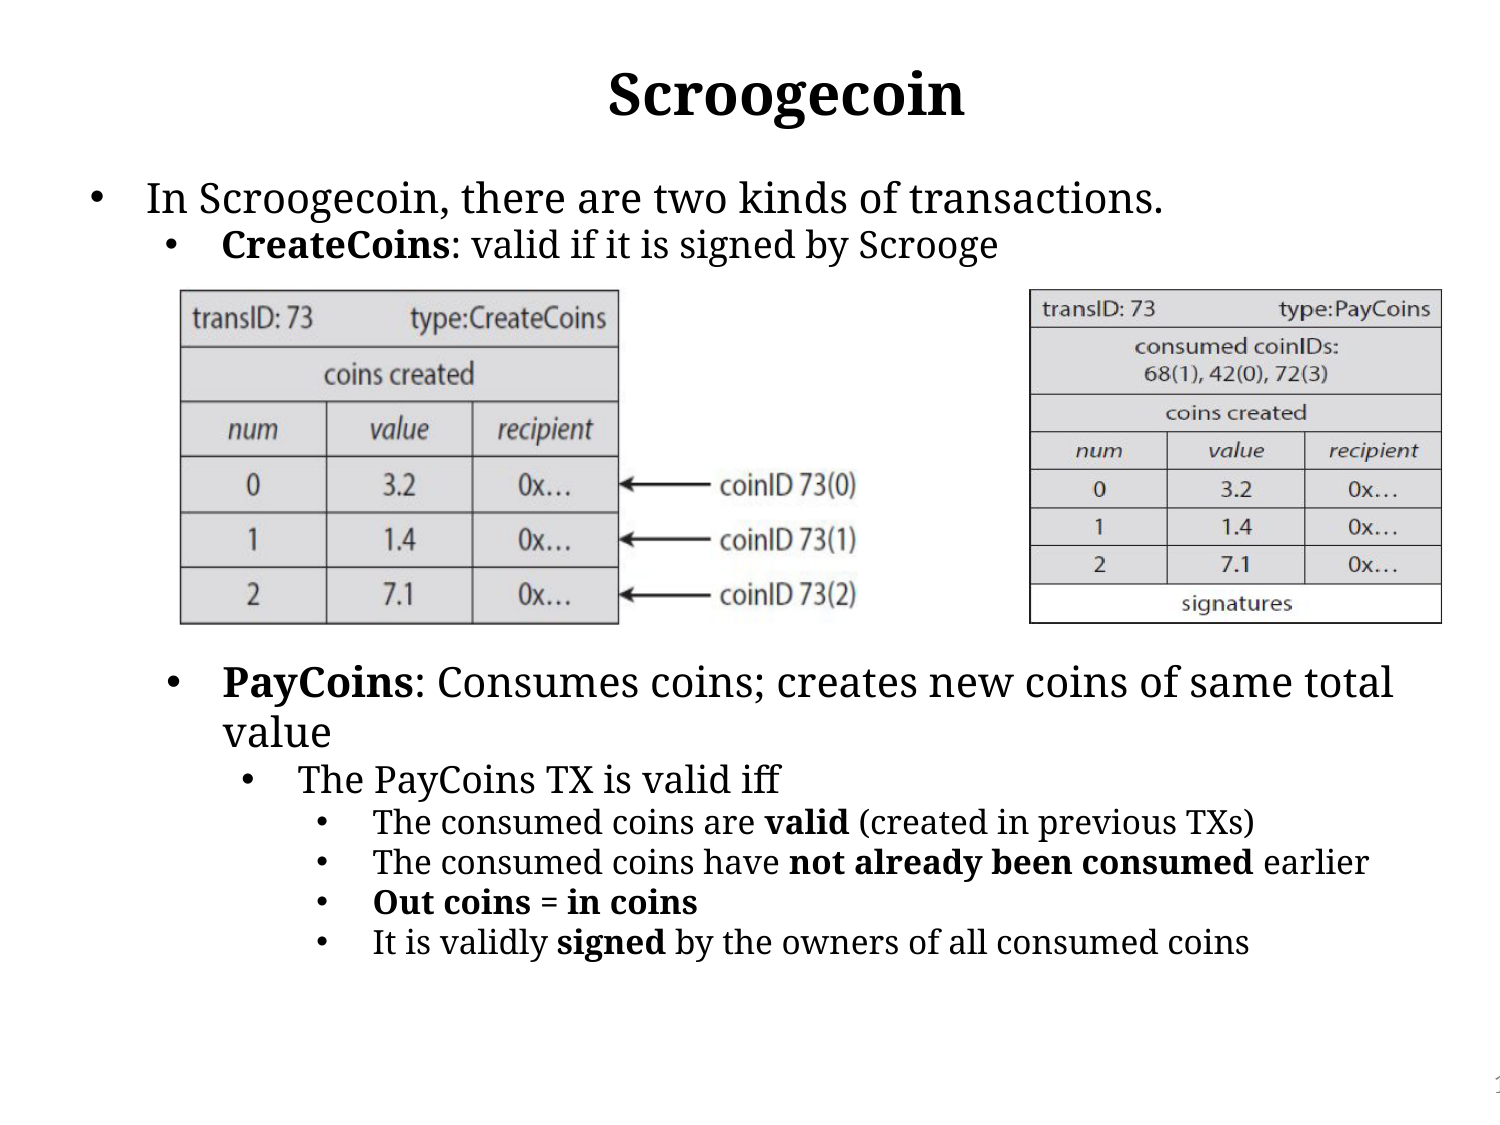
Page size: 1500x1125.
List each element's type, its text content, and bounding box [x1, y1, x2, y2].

text_box In Scroogecoin, there are two kinds of transactions. CreateCoins: valid if it is signed by Scrooge [0, 163, 1500, 274]
picture [1016, 280, 1455, 631]
text_box Scroogecoin [0, 49, 1500, 135]
text_box PayCoins: Consumes coins; creates new coins of same total value The PayCoins TX is valid iff The consumed coins are valid (created in previous TXs) The consumed coins have not already been consumed earlier Out coins = in coins It is validly signed by the owners of all consumed coins [1, 648, 1500, 969]
picture [167, 280, 871, 631]
